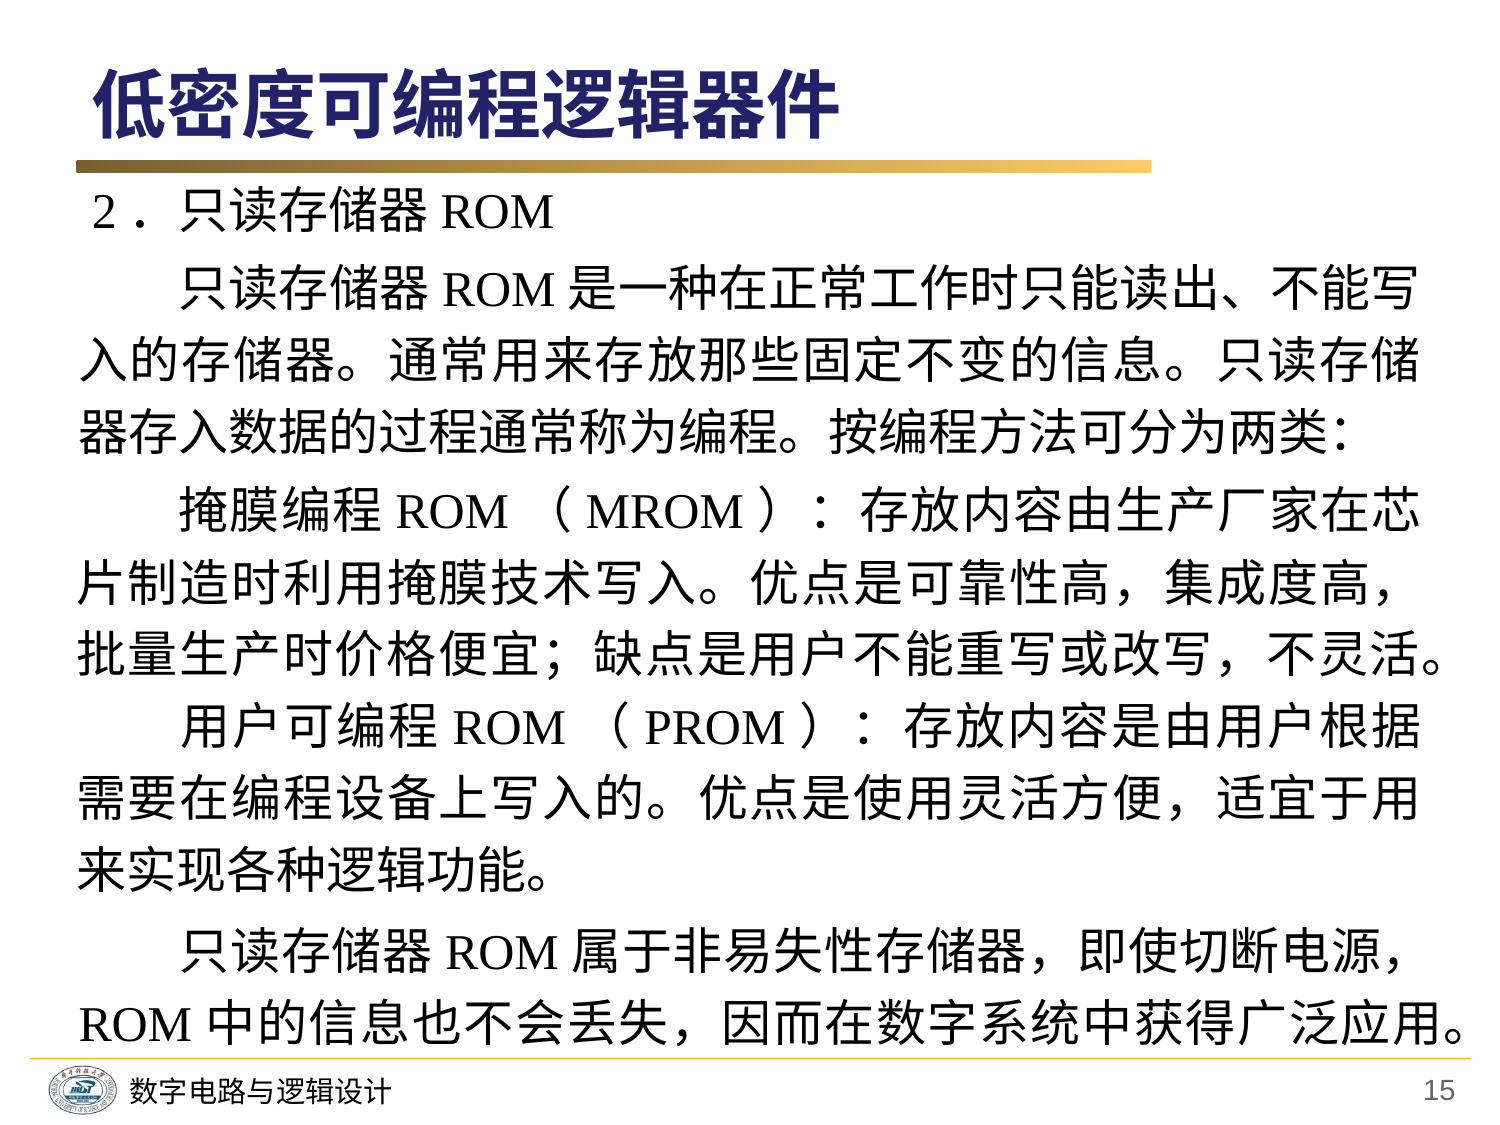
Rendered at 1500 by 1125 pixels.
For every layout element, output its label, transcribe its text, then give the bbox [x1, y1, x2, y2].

text_box 只读存储器ROM属于非易失性存储器，即使切断电源，ROM中的信息也不会丢失，因而在数字系统中获得广泛应用。 [63, 899, 1459, 1059]
text_box 2．只读存储器ROM [76, 170, 605, 237]
text_box 只读存储器ROM是一种在正常工作时只能读出、不能写入的存储器。通常用来存放那些固定不变的信息。只读存储器存入数据的过程通常称为编程。按编程方法可分为两类： [63, 237, 1436, 387]
text_box 掩膜编程ROM（MROM）：存放内容由生产厂家在芯片制造时利用掩膜技术写入。优点是可靠性高，集成度高，批量生产时价格便宜；缺点是用户不能重写或改写，不灵活。 用户可编程ROM（PROM）：存放内容是由用户根据需要在编程设备上写入的。优点是使用灵活方便，适宜于用来实现各种逻辑功能。 [60, 387, 1437, 907]
picture [46, 1063, 119, 1116]
text_box 15 [1120, 1063, 1471, 1125]
text_box 数字电路与逻辑设计 [114, 1065, 429, 1116]
text_box 低密度可编程逻辑器件 [76, 45, 1424, 161]
